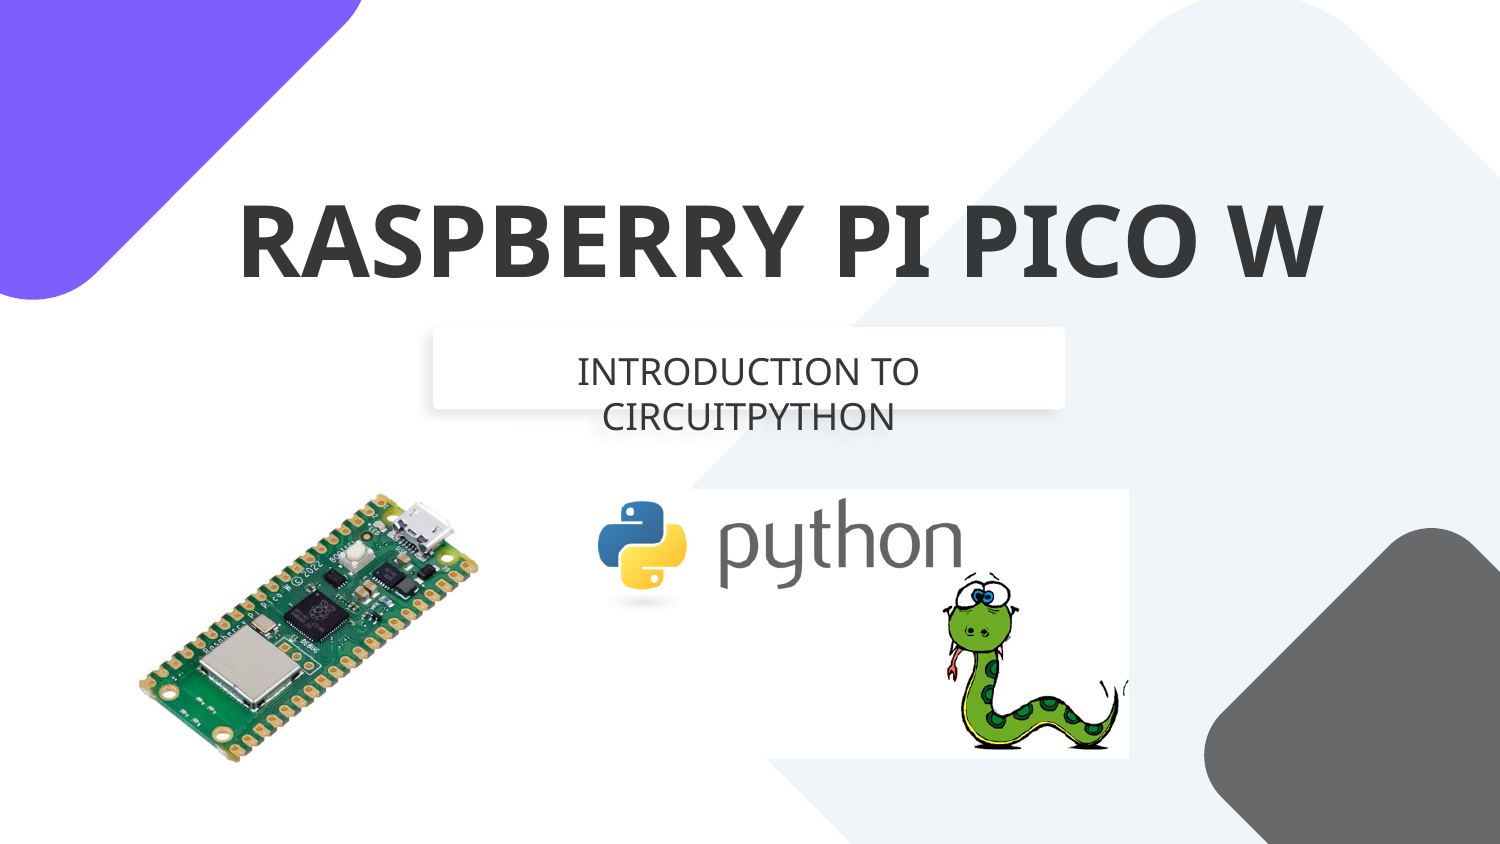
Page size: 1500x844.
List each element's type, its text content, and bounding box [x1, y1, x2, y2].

title RASPBERRY PI PICO W [135, 133, 1400, 313]
picture [106, 421, 512, 827]
subtitle INTRODUCTION TO CIRCUITPYTHON [432, 326, 1066, 410]
picture [588, 489, 1129, 759]
